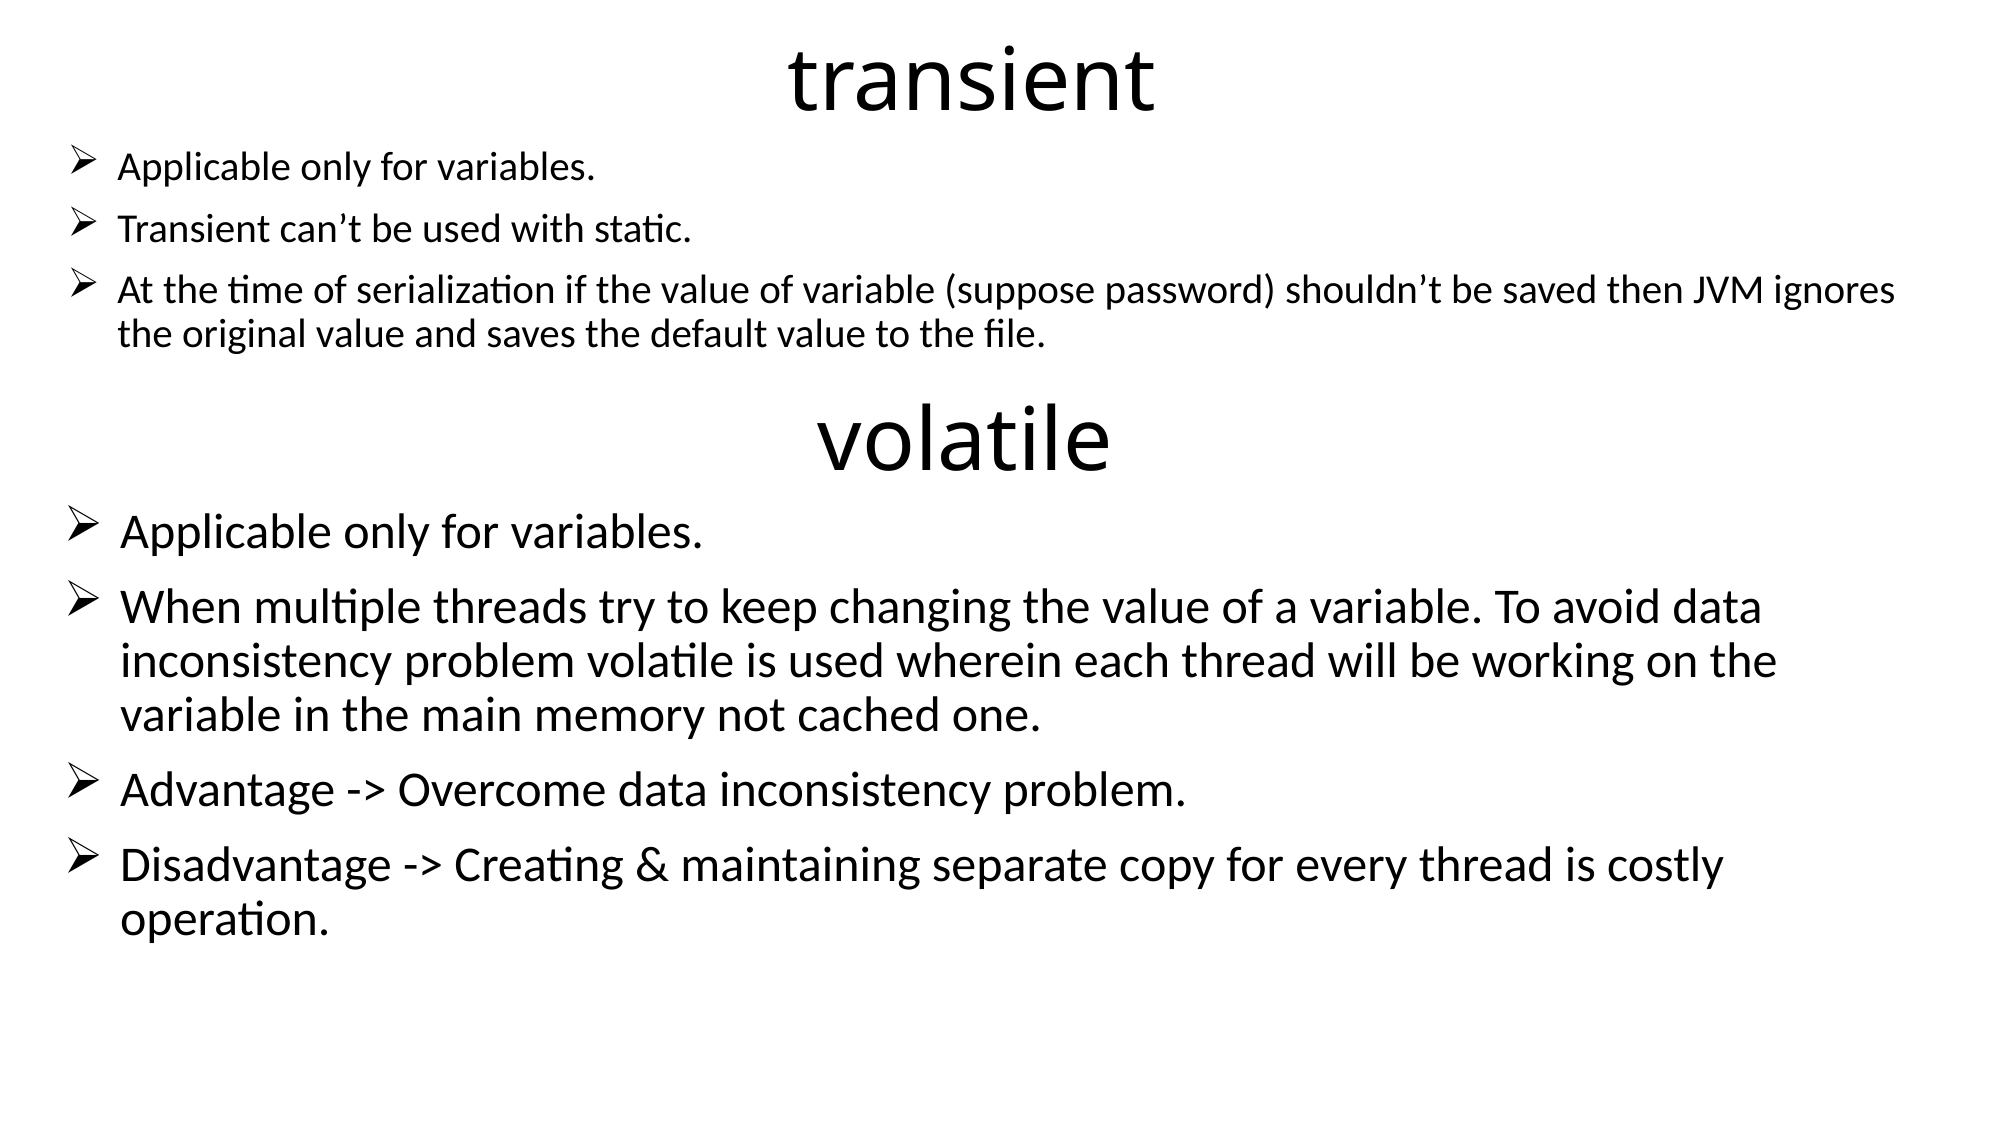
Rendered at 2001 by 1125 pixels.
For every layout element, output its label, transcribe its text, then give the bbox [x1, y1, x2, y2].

text_box volatile [200, 387, 1731, 497]
title transient [206, 27, 1737, 138]
subtitle Applicable only for variables. Transient can’t be used with static. At the time of serialization if the value of variable (suppose password) shouldn’t be saved then JVM ignores the original value and saves the default value to the file. [52, 138, 1937, 366]
text_box Applicable only for variables. When multiple threads try to keep changing the value of a variable. To avoid data inconsistency problem volatile is used wherein each thread will be working on the variable in the main memory not cached one. Advantage -> Overcome data inconsistency problem. Disadvantage -> Creating & maintaining separate copy for every thread is costly operation. [49, 497, 1933, 1089]
